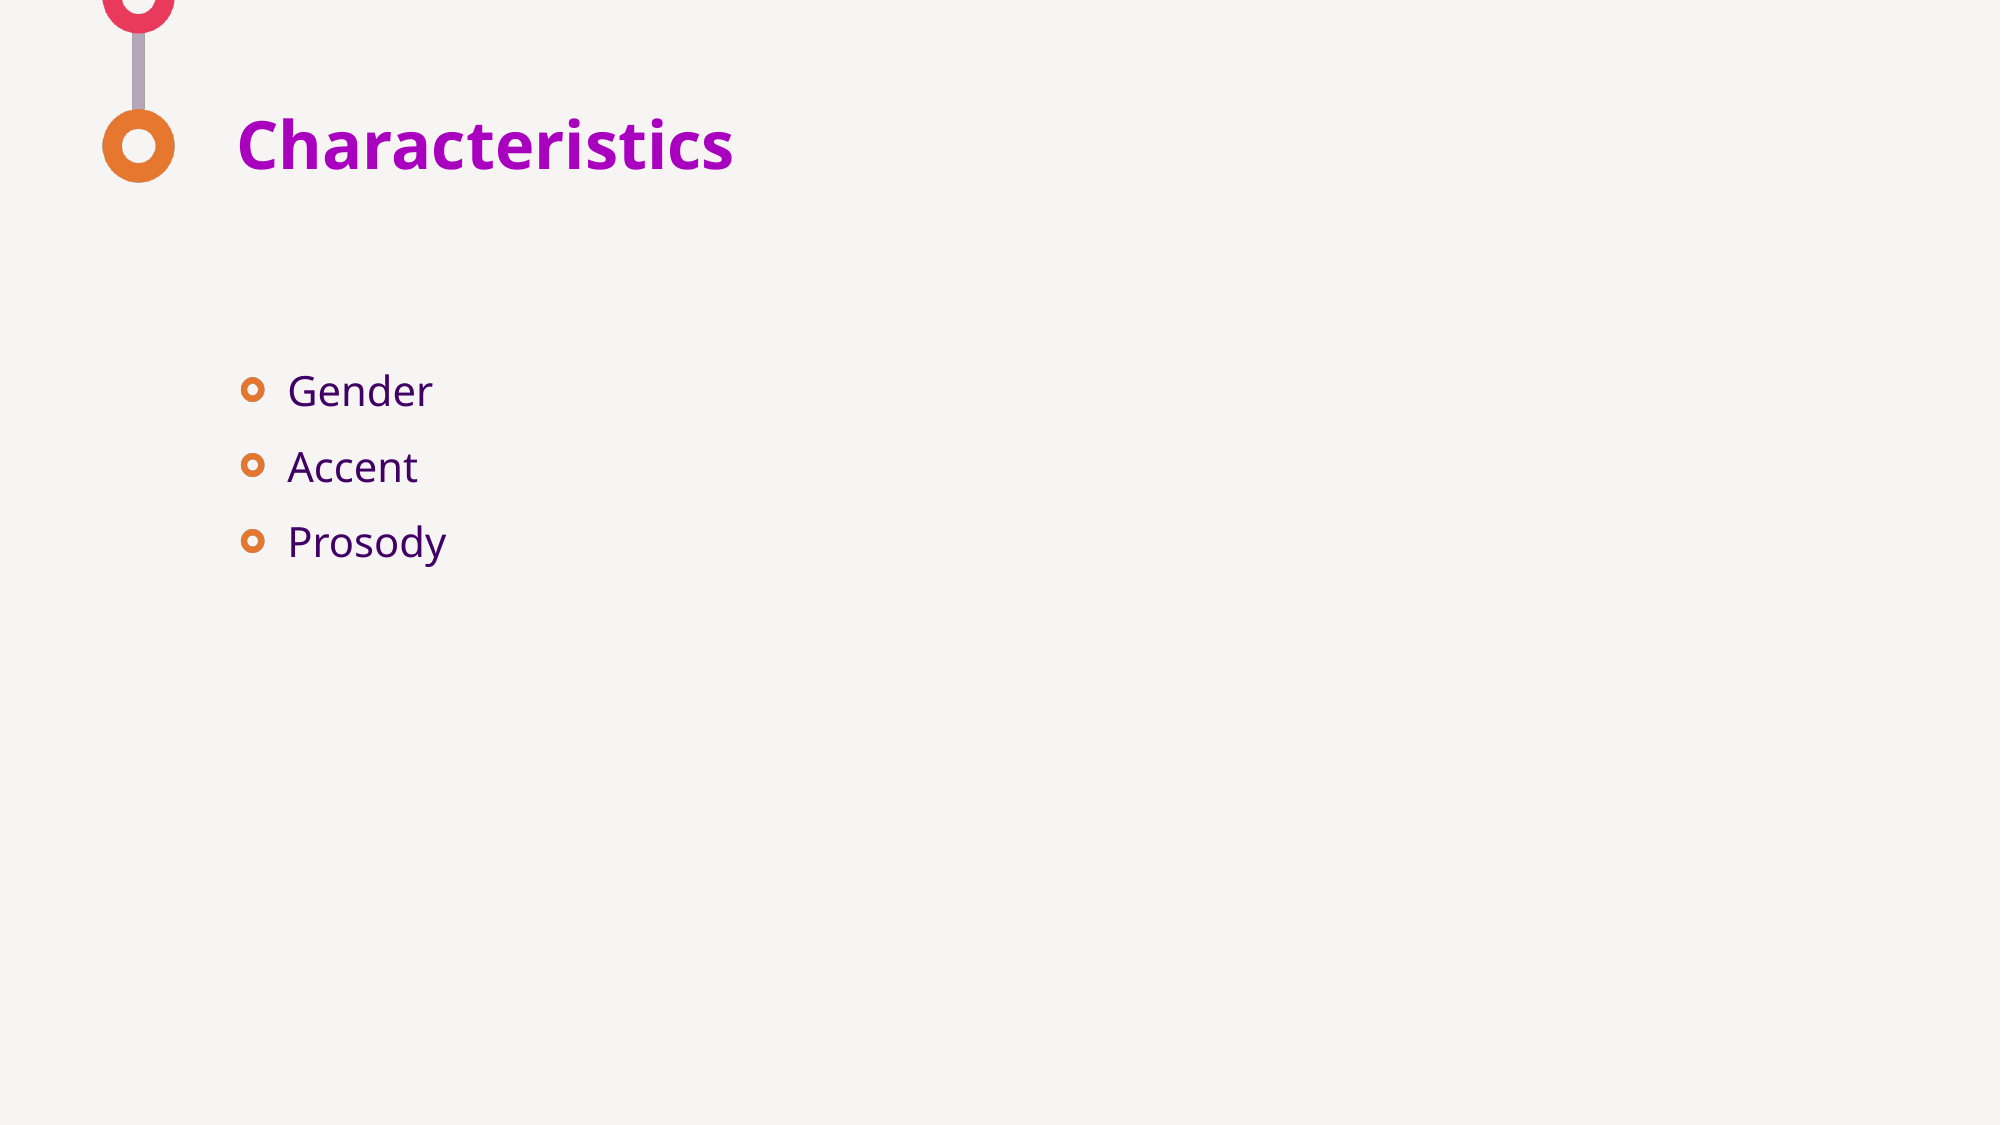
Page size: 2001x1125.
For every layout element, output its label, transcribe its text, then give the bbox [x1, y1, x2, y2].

picture [236, 447, 283, 483]
title Characteristics [236, 111, 1388, 278]
list Gender Accent Prosody [236, 359, 1387, 1014]
picture [100, 0, 179, 192]
picture [236, 371, 283, 408]
picture [236, 523, 283, 559]
